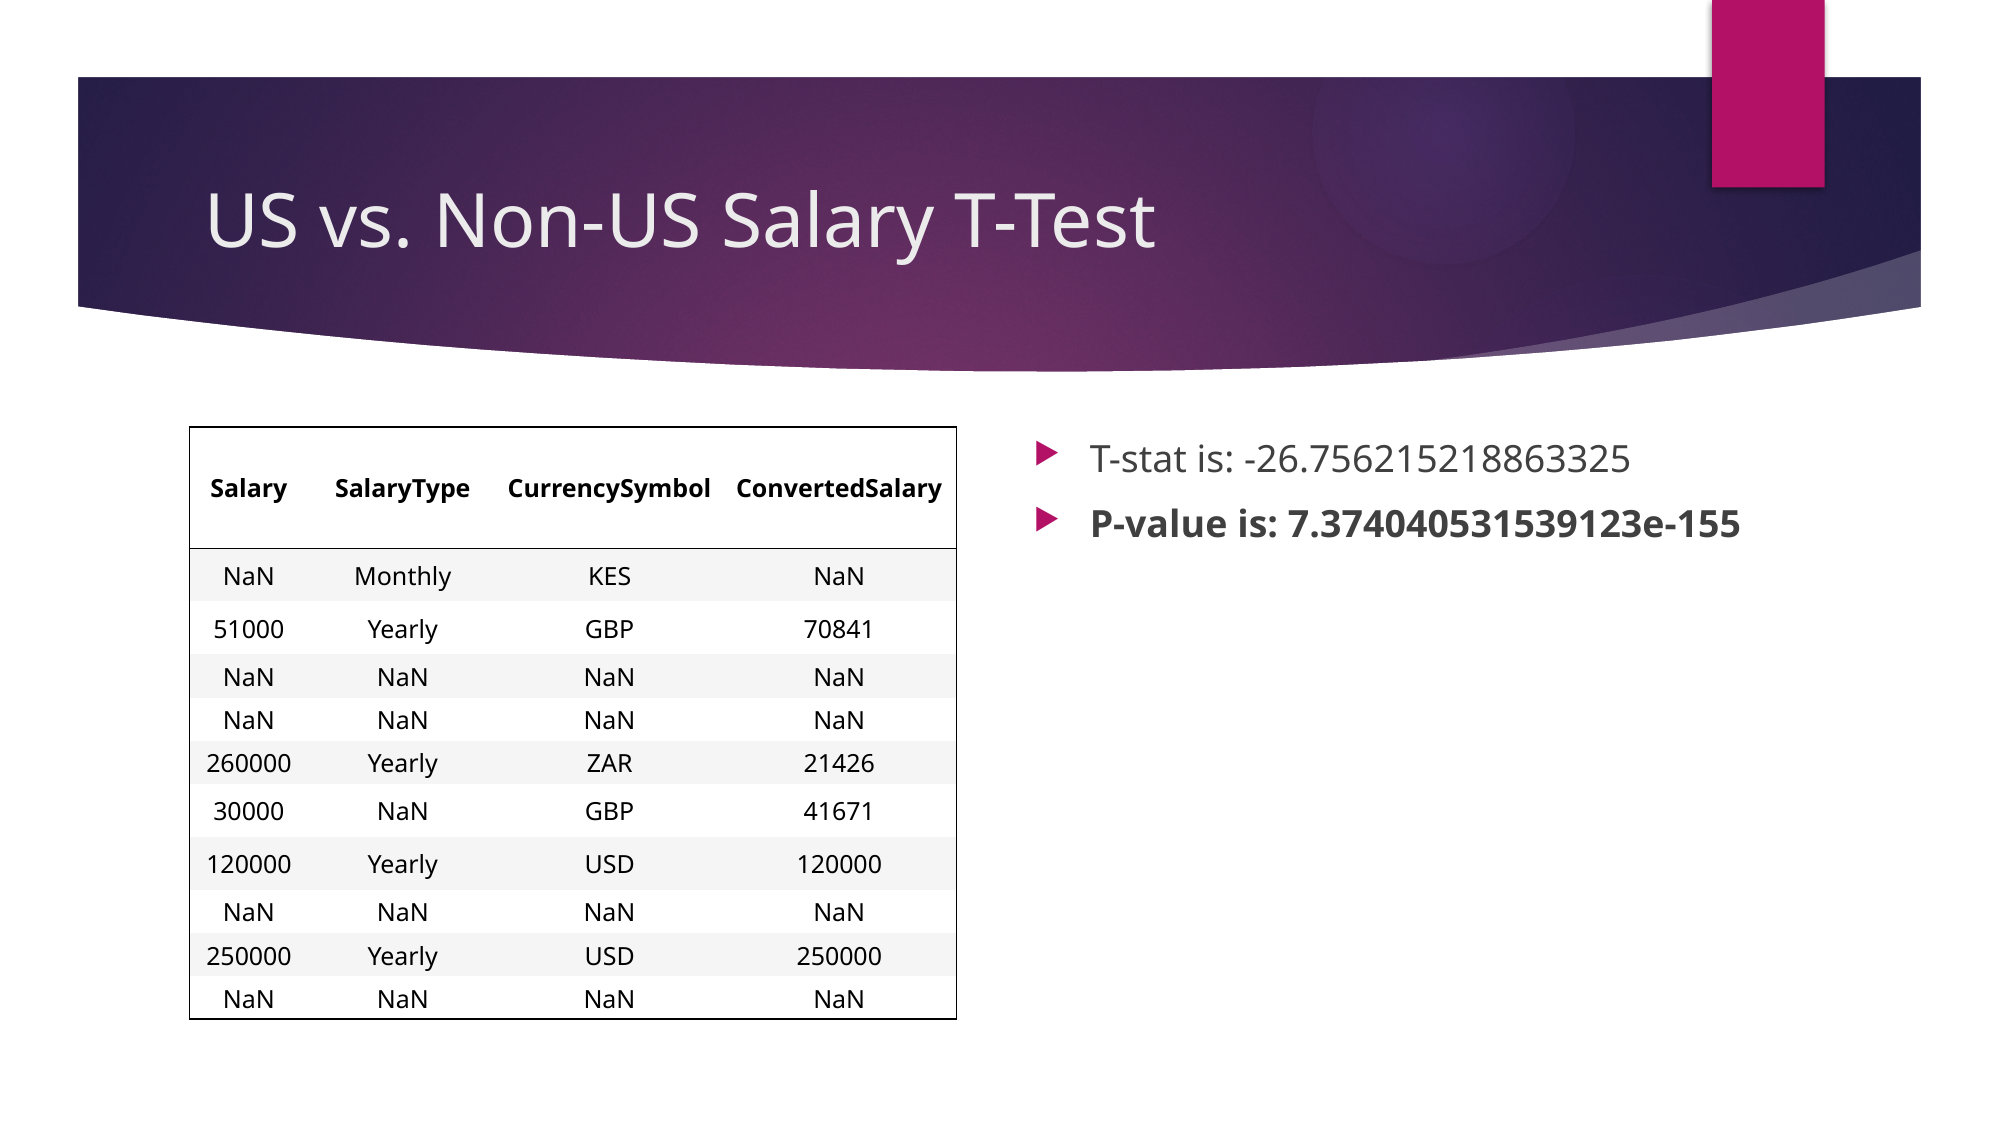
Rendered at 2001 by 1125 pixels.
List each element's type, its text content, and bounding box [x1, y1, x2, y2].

table_cell USD [497, 933, 722, 976]
table_cell NaN [309, 698, 497, 741]
table_cell NaN [497, 976, 722, 1018]
table_cell 41671 [722, 784, 956, 837]
table_cell NaN [190, 654, 309, 698]
table_cell NaN [722, 654, 956, 698]
table_cell 120000 [722, 837, 956, 890]
table_cell GBP [497, 784, 722, 837]
table_cell NaN [190, 549, 309, 601]
table_cell Yearly [309, 933, 497, 976]
table_cell 70841 [722, 601, 956, 654]
table_cell NaN [722, 890, 956, 933]
table_cell NaN [309, 784, 497, 837]
table_cell NaN [722, 976, 956, 1018]
table_cell 260000 [190, 741, 309, 784]
table_cell KES [497, 549, 722, 601]
table_header SalaryType [309, 428, 497, 548]
table_cell NaN [722, 549, 956, 601]
title US vs. Non-US Salary T-Test [189, 159, 1627, 276]
table_cell NaN [722, 698, 956, 741]
table_header CurrencySymbol [497, 428, 722, 548]
table_cell Yearly [309, 837, 497, 890]
table_cell Monthly [309, 549, 497, 601]
table_cell Yearly [309, 601, 497, 654]
table_cell 120000 [190, 837, 309, 890]
table_cell 30000 [190, 784, 309, 837]
table_cell GBP [497, 601, 722, 654]
table_header Salary [190, 428, 309, 548]
table_cell NaN [497, 890, 722, 933]
table_cell NaN [190, 698, 309, 741]
table_cell USD [497, 837, 722, 890]
table_cell NaN [190, 890, 309, 933]
table_cell NaN [497, 698, 722, 741]
table_cell ZAR [497, 741, 722, 784]
table_cell 250000 [190, 933, 309, 976]
table_cell 250000 [722, 933, 956, 976]
table_cell NaN [309, 890, 497, 933]
list T-stat is: -26.756215218863325 P-value is: 7.374040531539123e-155 [1018, 427, 1810, 988]
table_cell NaN [309, 976, 497, 1018]
table_cell NaN [309, 654, 497, 698]
table_header ConvertedSalary [722, 428, 956, 548]
table_cell Yearly [309, 741, 497, 784]
table_cell 21426 [722, 741, 956, 784]
table_cell NaN [190, 976, 309, 1018]
table_cell NaN [497, 654, 722, 698]
table_cell 51000 [190, 601, 309, 654]
